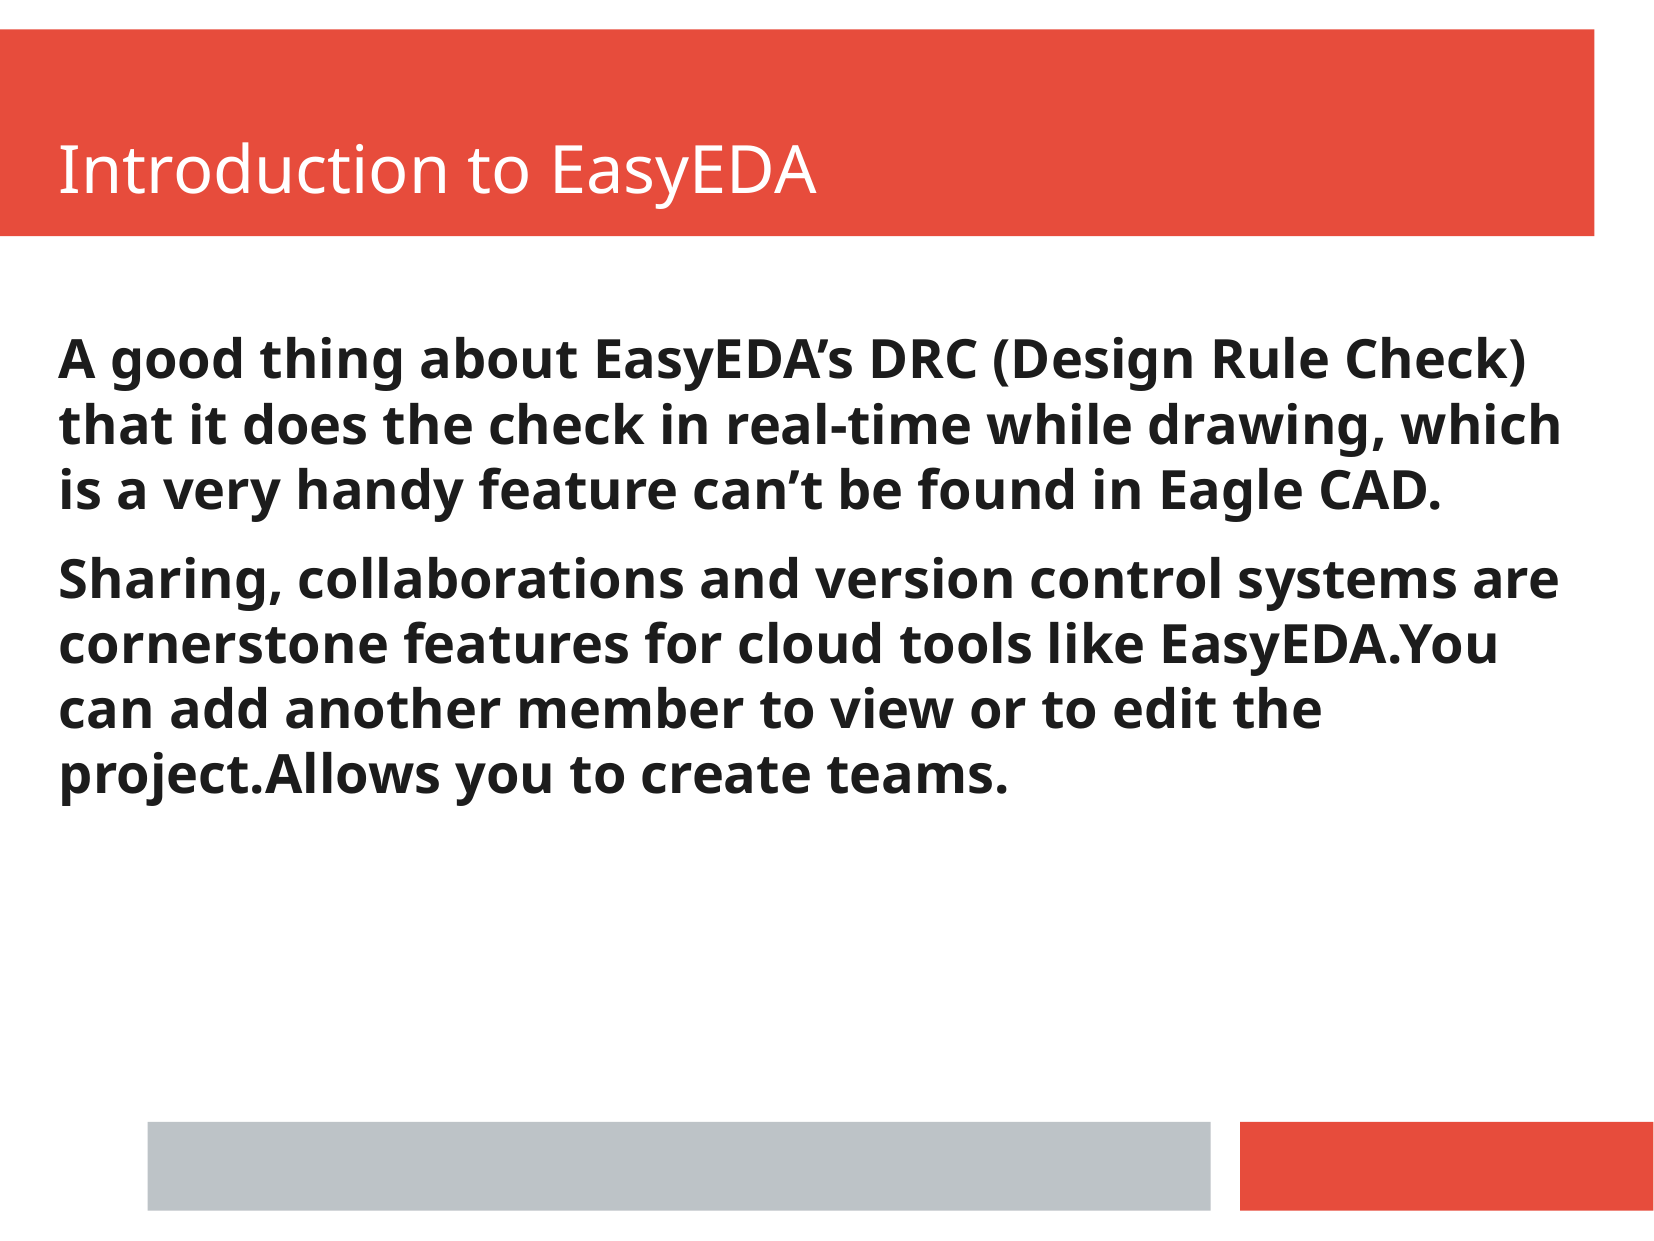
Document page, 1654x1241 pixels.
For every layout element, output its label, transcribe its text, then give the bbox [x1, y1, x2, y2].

text_box A good thing about EasyEDA’s DRC (Design Rule Check) that it does the check in real-time while drawing, which is a very handy feature can’t be found in Eagle CAD. Sharing, collaborations and version control systems are cornerstone features for cloud tools like EasyEDA.You can add another member to view or to edit the project.Allows you to create teams. [58, 324, 1565, 1093]
text_box Introduction to EasyEDA [58, 58, 1595, 207]
